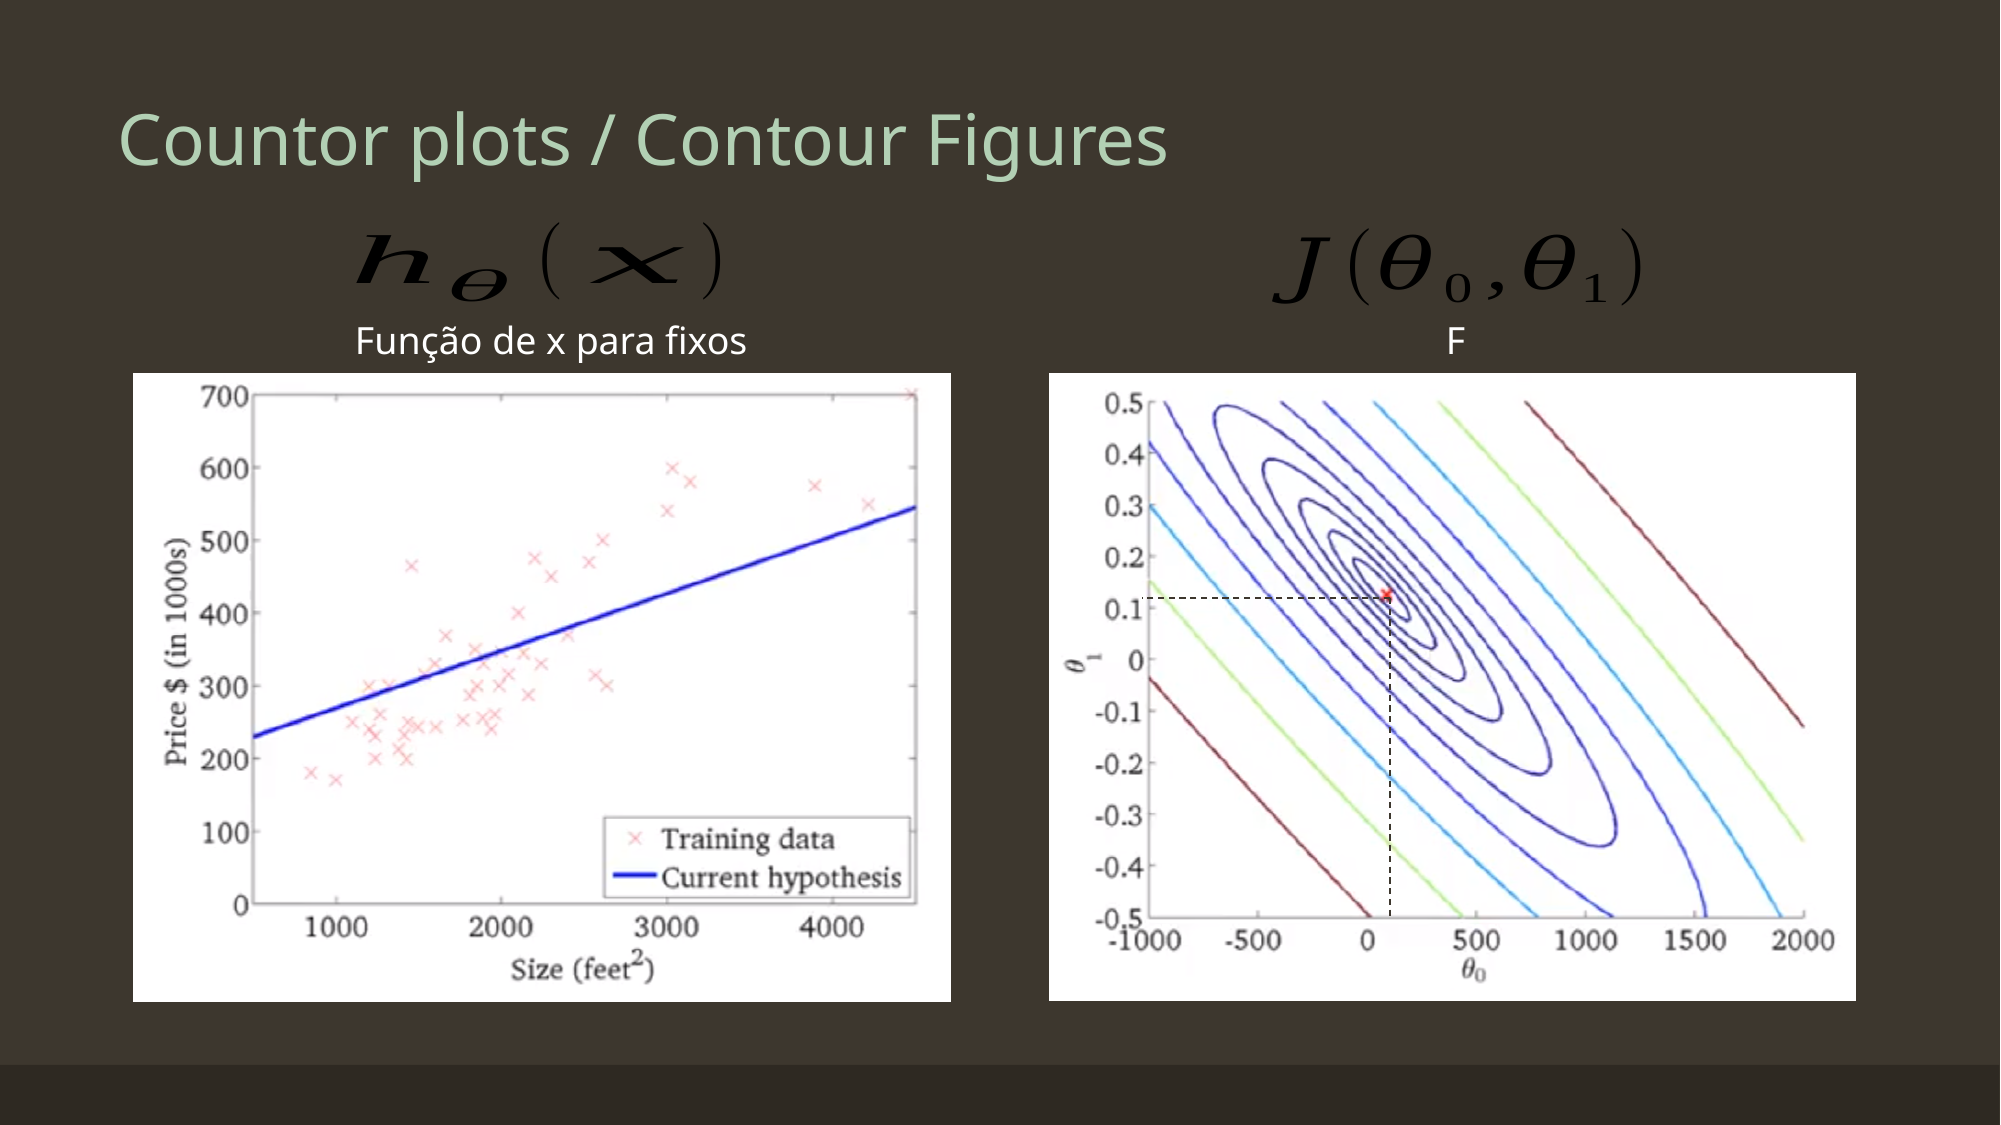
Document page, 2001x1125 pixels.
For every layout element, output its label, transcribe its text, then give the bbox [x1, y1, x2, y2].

picture [1049, 373, 1856, 1001]
title Countor plots / Contour Figures [102, 78, 1596, 189]
picture [133, 373, 951, 1002]
